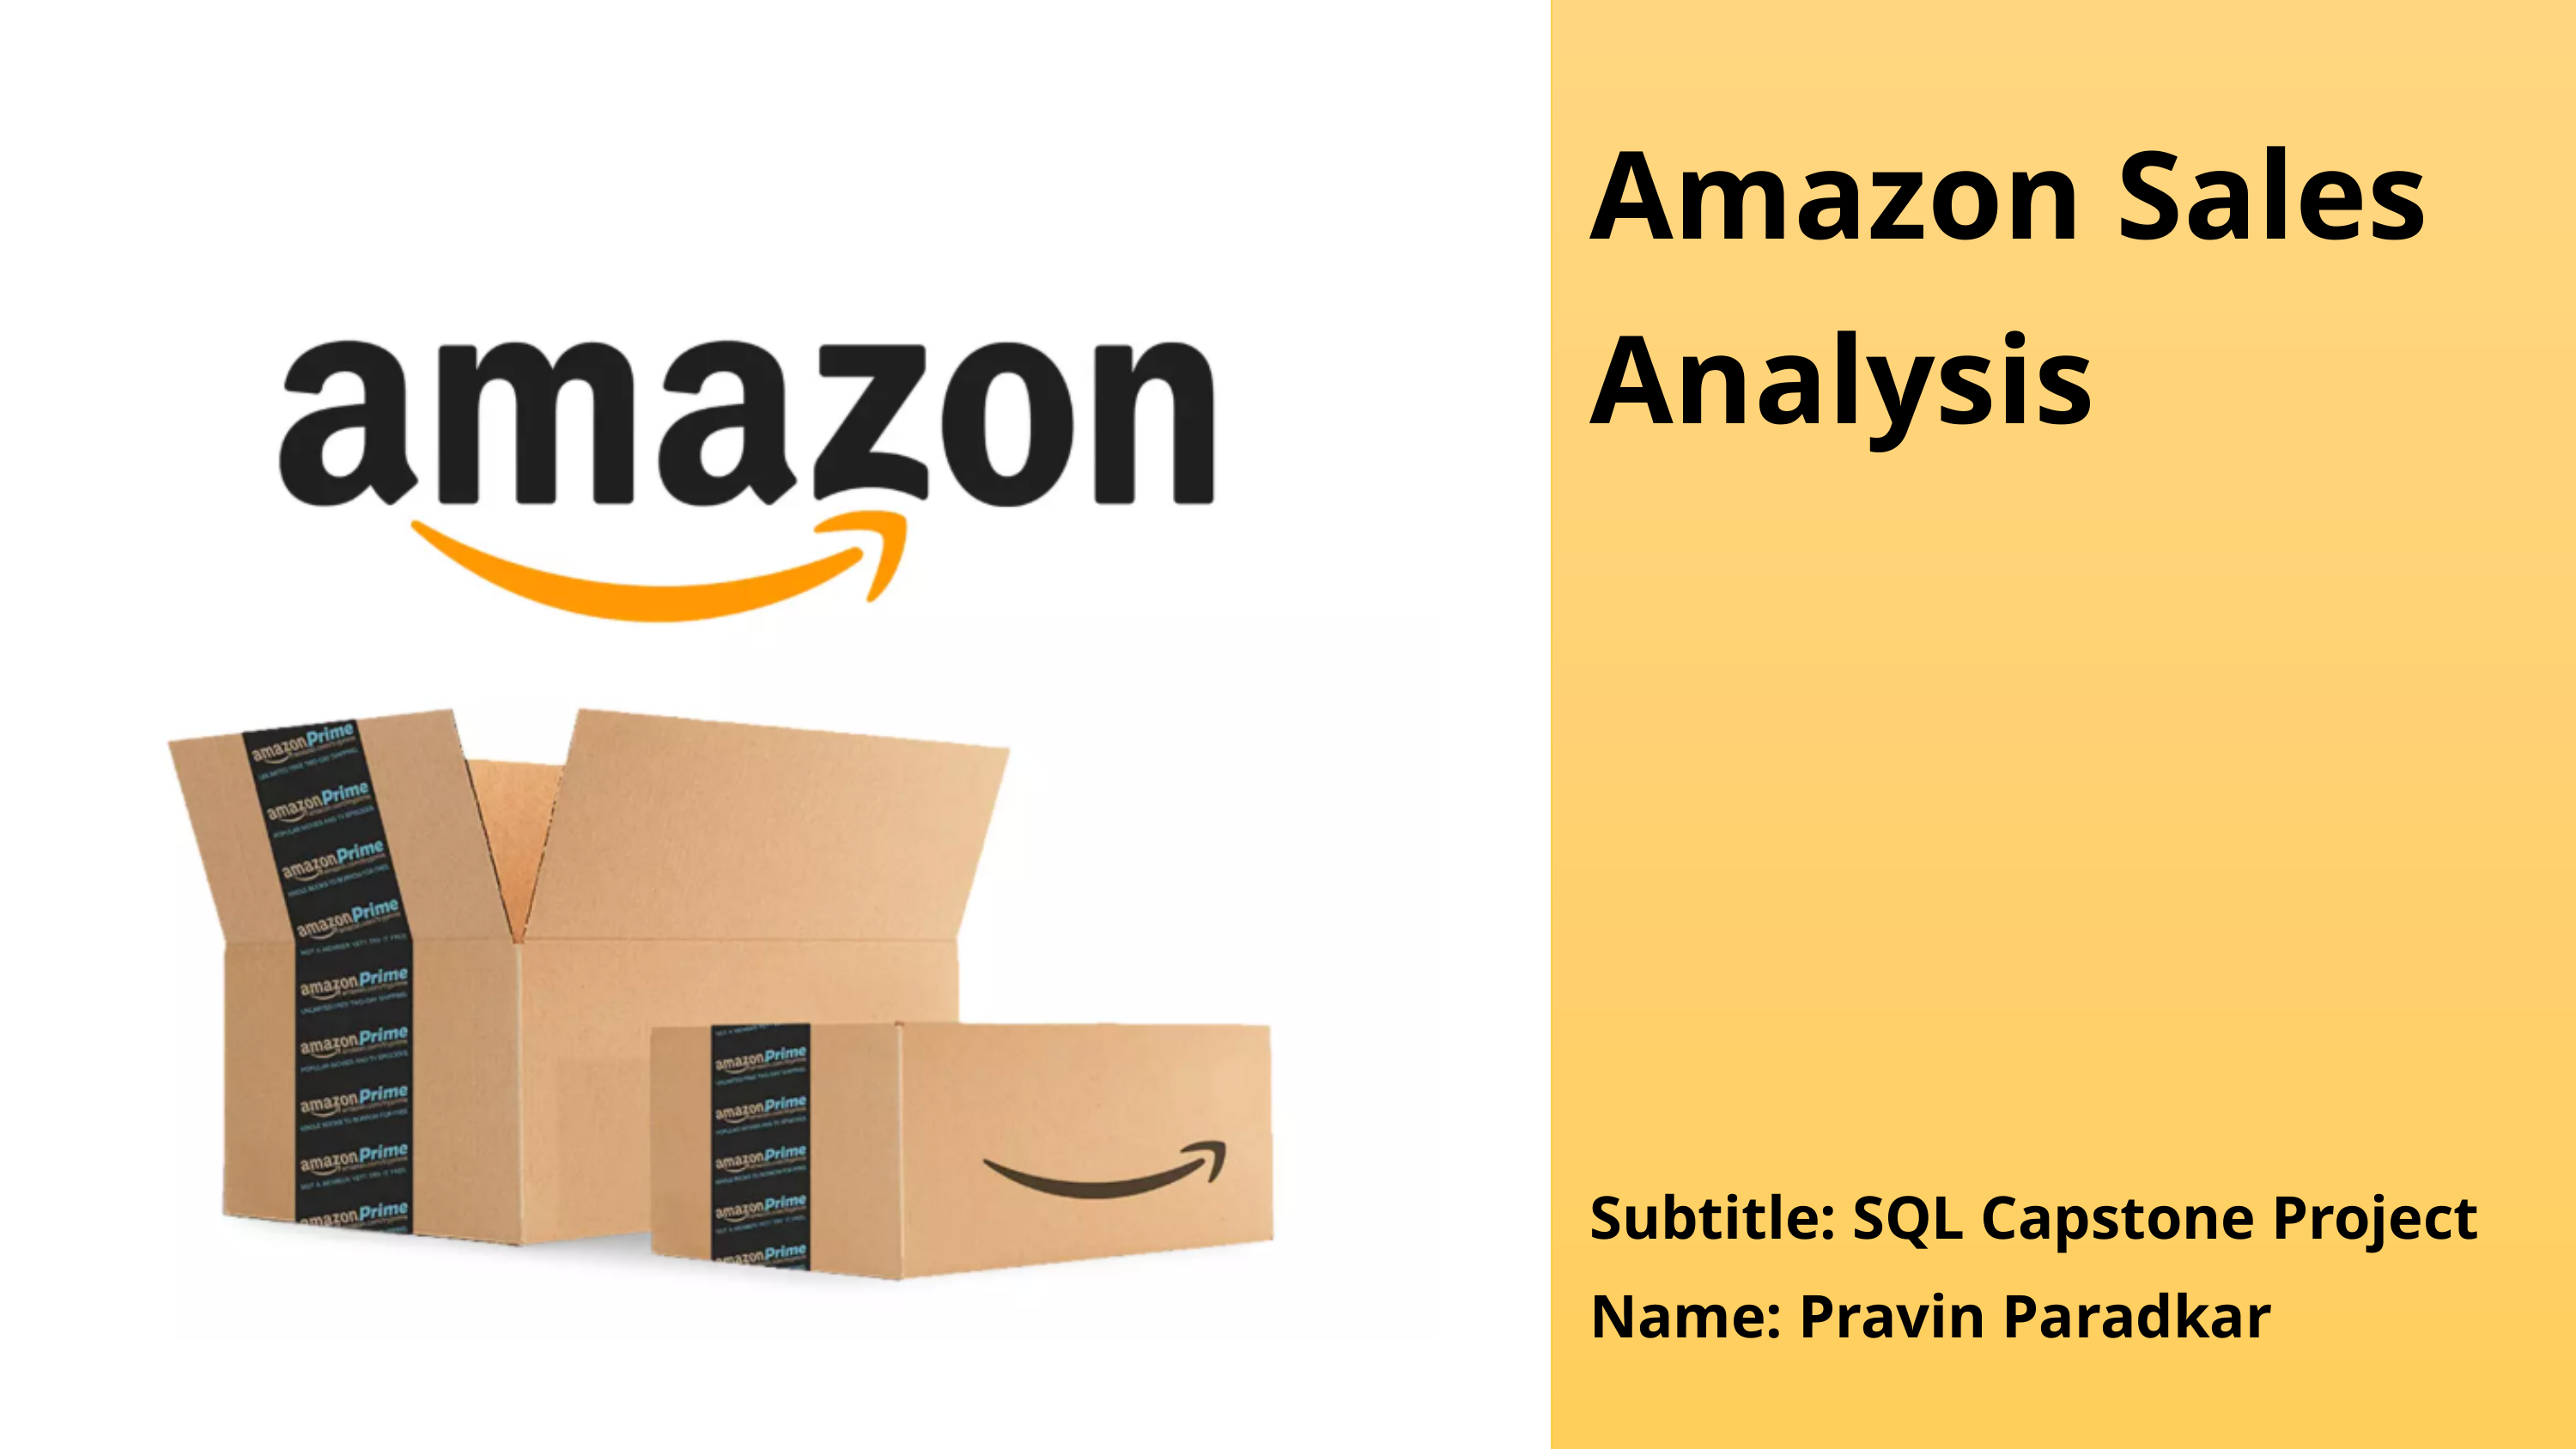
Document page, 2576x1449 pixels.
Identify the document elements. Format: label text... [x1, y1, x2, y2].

text_box [95, 108, 1434, 1340]
text_box Amazon Sales Analysis Subtitle: SQL Capstone Project Name: Pravin Paradkar [1589, 78, 2537, 1350]
text_box [1551, 0, 2576, 1449]
